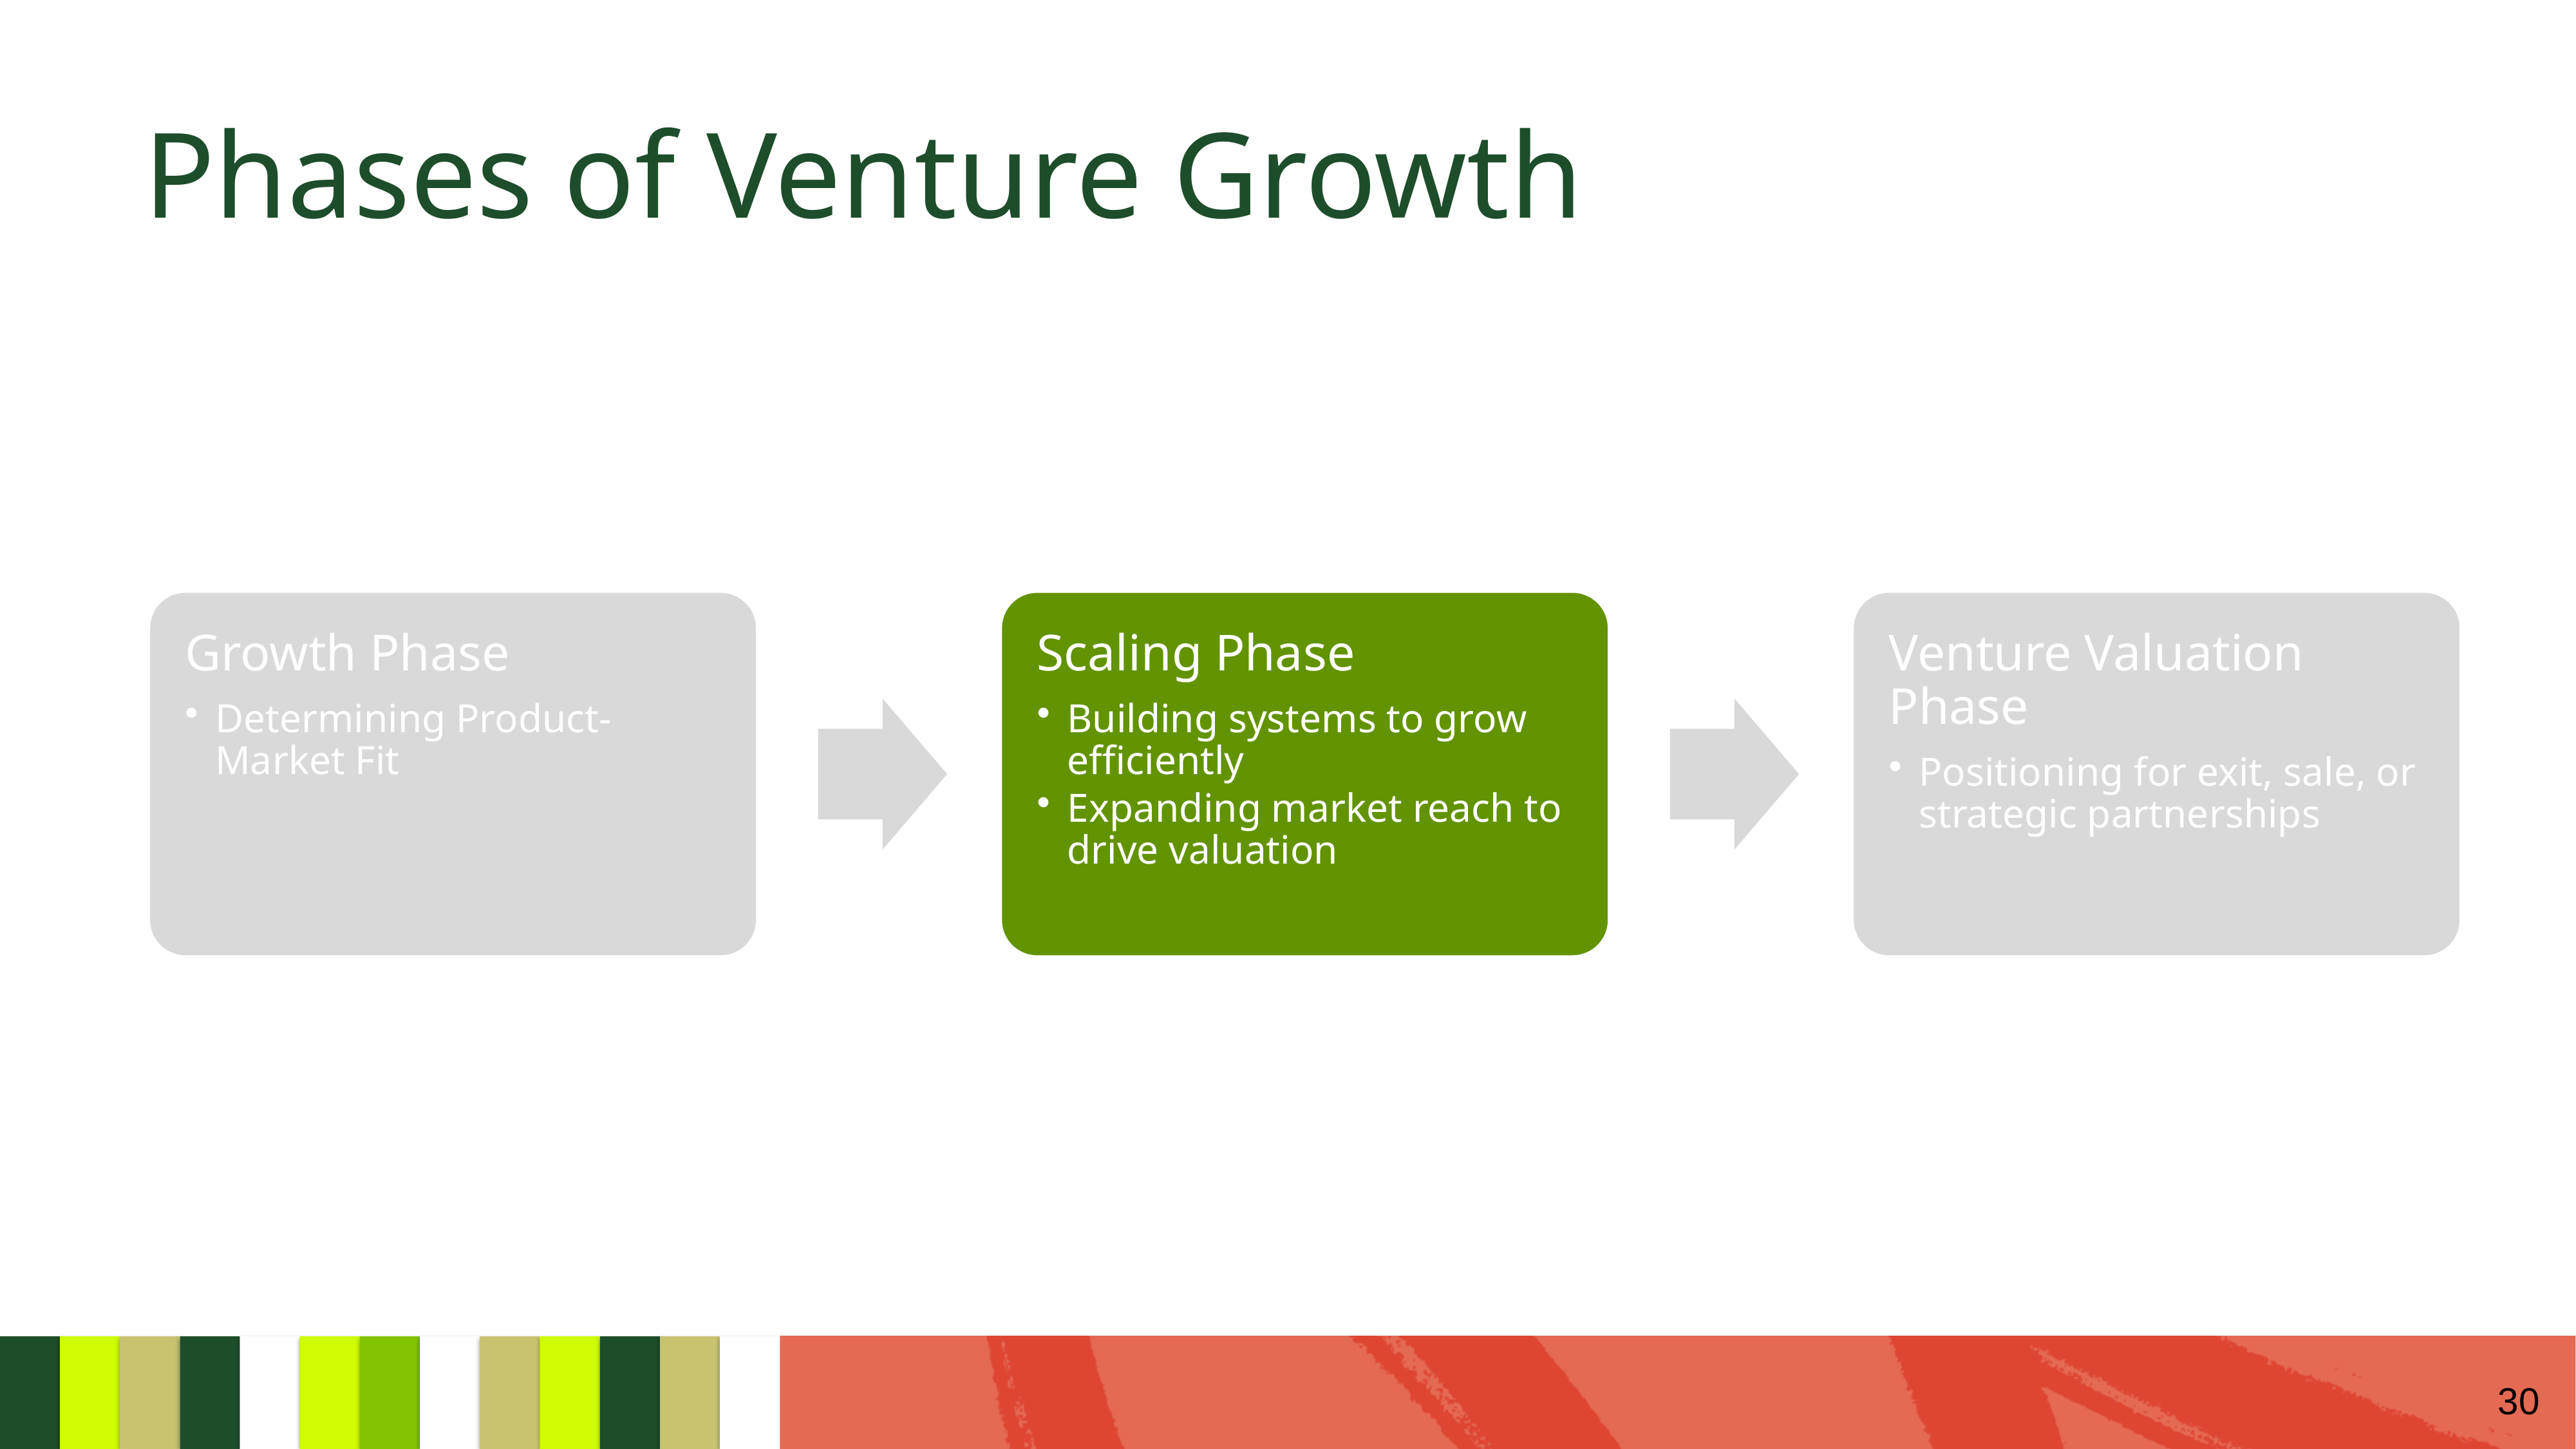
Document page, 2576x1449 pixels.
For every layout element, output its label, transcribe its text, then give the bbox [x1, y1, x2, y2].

title Phases of Venture Growth [134, 88, 2476, 251]
picture [780, 1336, 2576, 1449]
slide_number 30 [2452, 1376, 2550, 1423]
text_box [146, 251, 2463, 1298]
